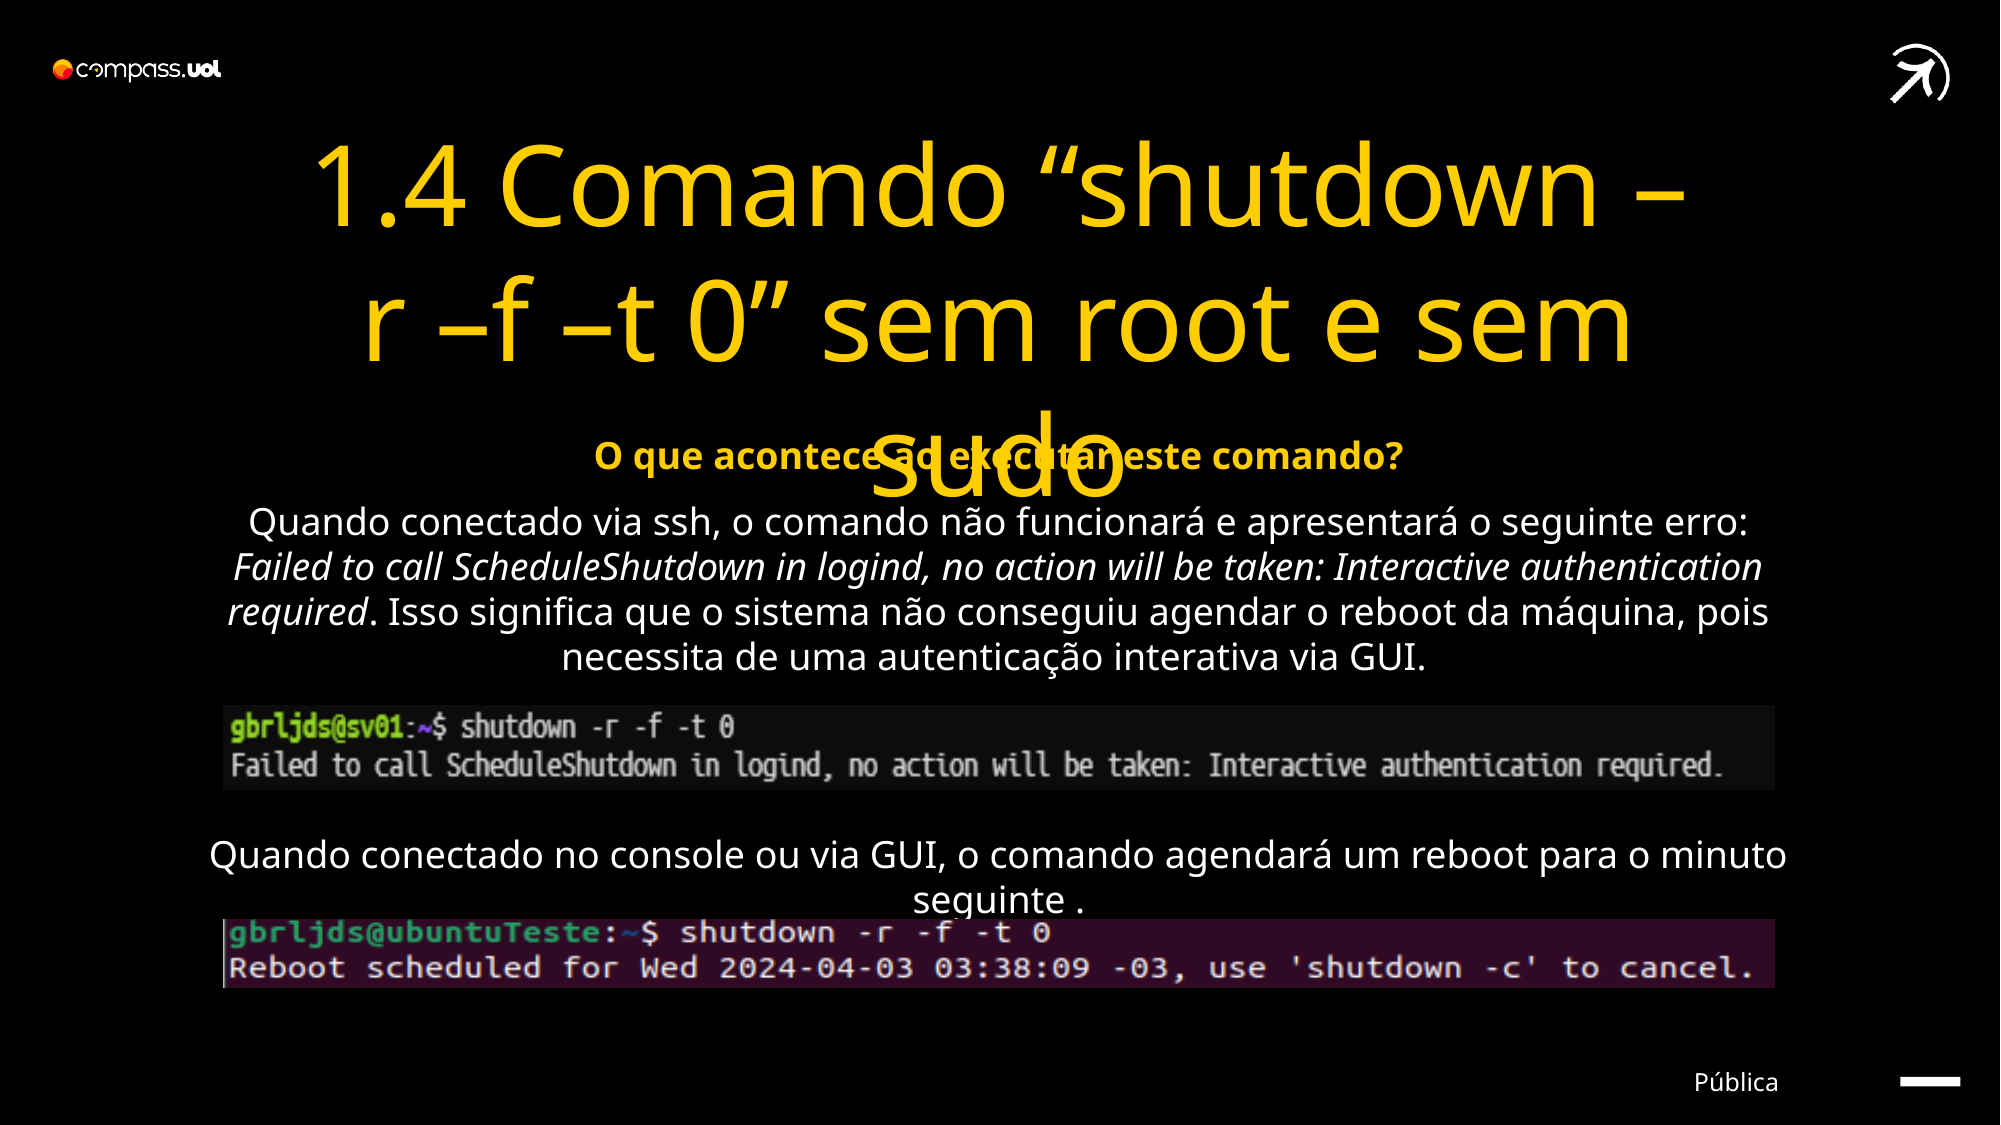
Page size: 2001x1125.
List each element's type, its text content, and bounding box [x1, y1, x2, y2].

picture [223, 705, 1775, 790]
list O que acontece ao executar este comando? Quando conectado via ssh, o comando não funcionará e apresentará o seguinte erro: Failed to call ScheduleShutdown in logind, no action will be taken: Interactive authentication required. Isso significa que o sistema não conseguiu agendar o reboot da máquina, pois necessita de uma autenticação interativa via GUI. Quando conectado no console ou via GUI, o comando agendará um reboot para o minuto seguinte . [186, 424, 1812, 920]
text_box 1.4 Comando “shutdown –r –f –t 0” sem root e sem sudo [293, 106, 1705, 258]
list Pública [1679, 1062, 1894, 1100]
picture [223, 919, 1775, 988]
picture [1889, 43, 1950, 104]
picture [40, 37, 233, 104]
